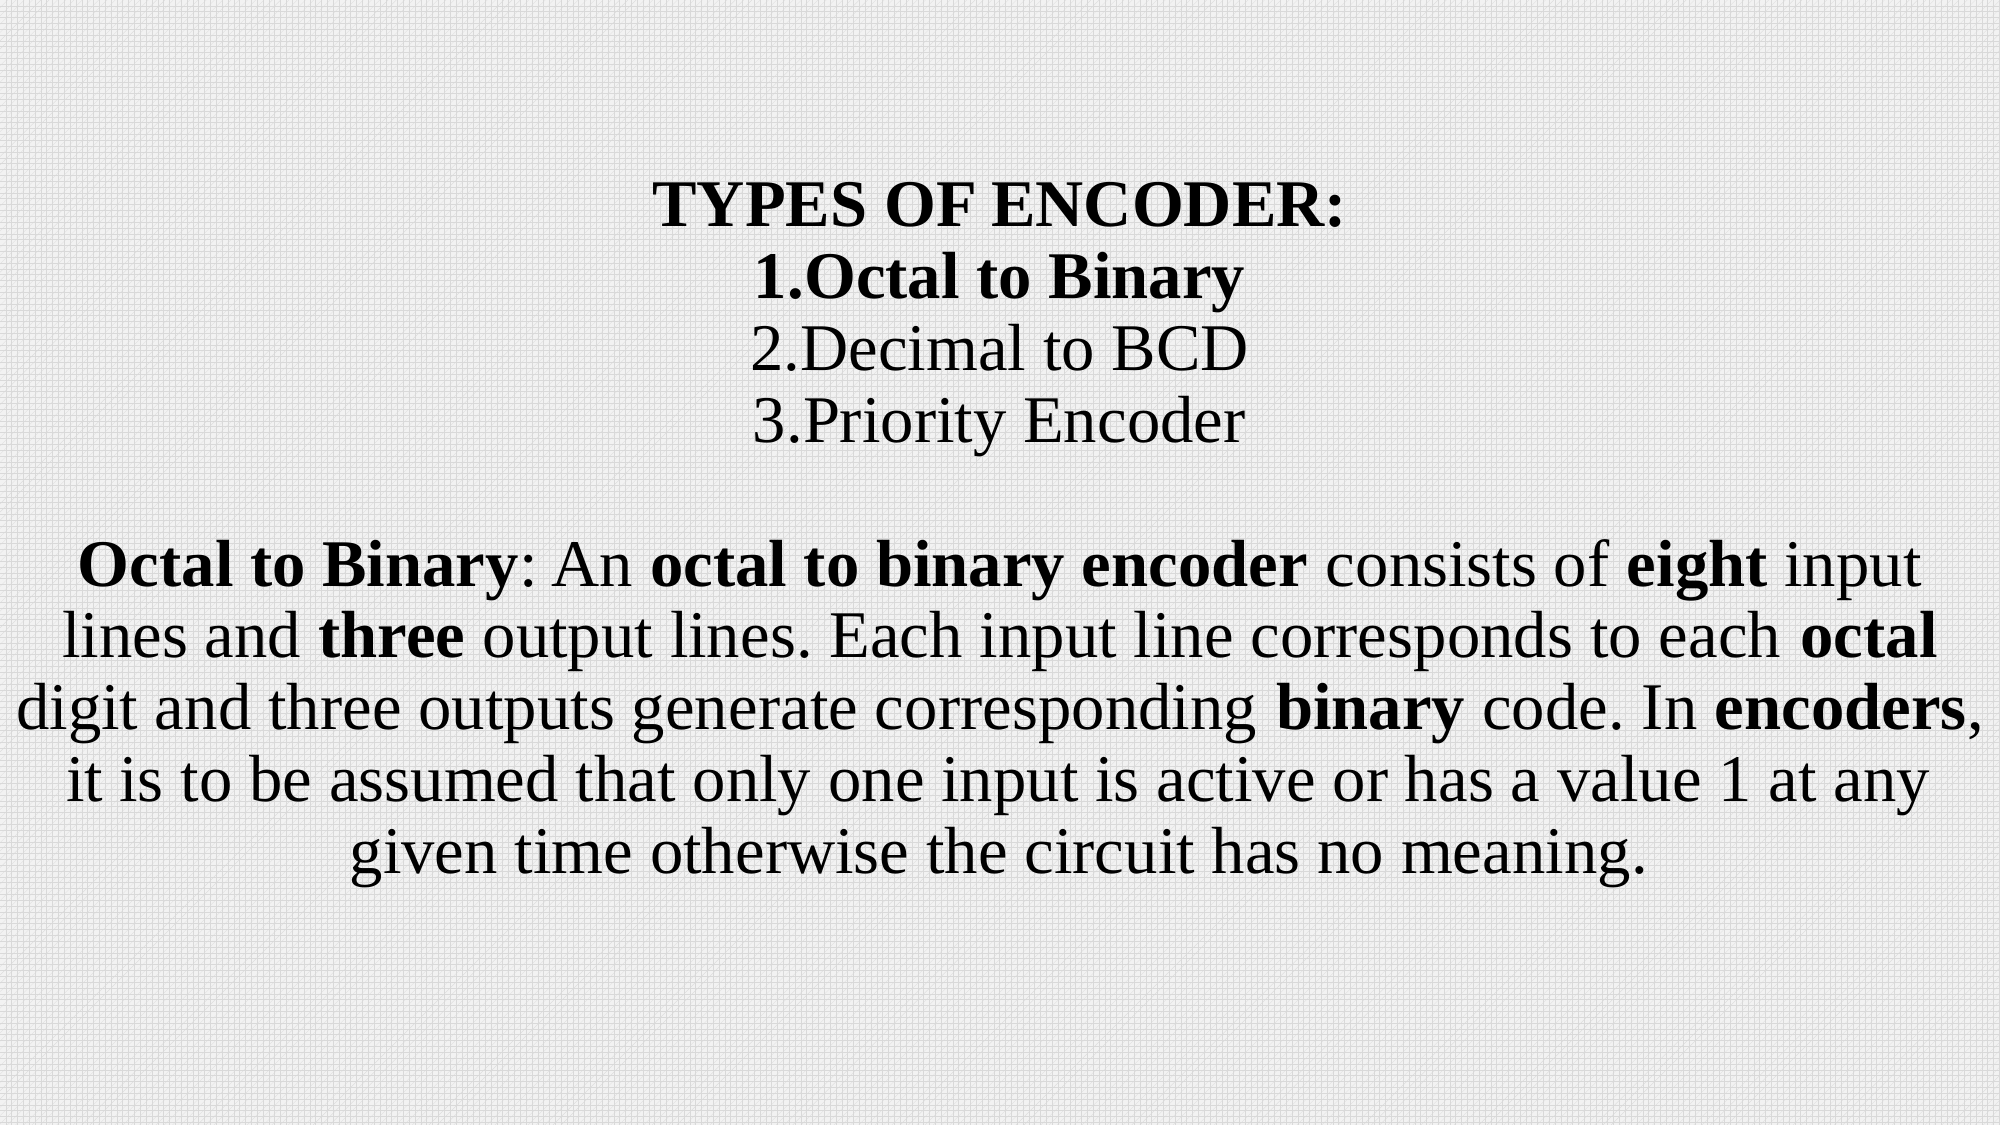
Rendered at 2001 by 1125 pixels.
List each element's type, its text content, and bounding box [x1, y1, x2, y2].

title TYPES OF ENCODER: 1.Octal to Binary 2.Decimal to BCD 3.Priority Encoder Octal to Binary: An octal to binary encoder consists of eight input lines and three output lines. Each input line corresponds to each octal digit and three outputs generate corresponding binary code. In encoders, it is to be assumed that only one input is active or has a value 1 at any given time otherwise the circuit has no meaning. [0, 0, 2000, 1125]
